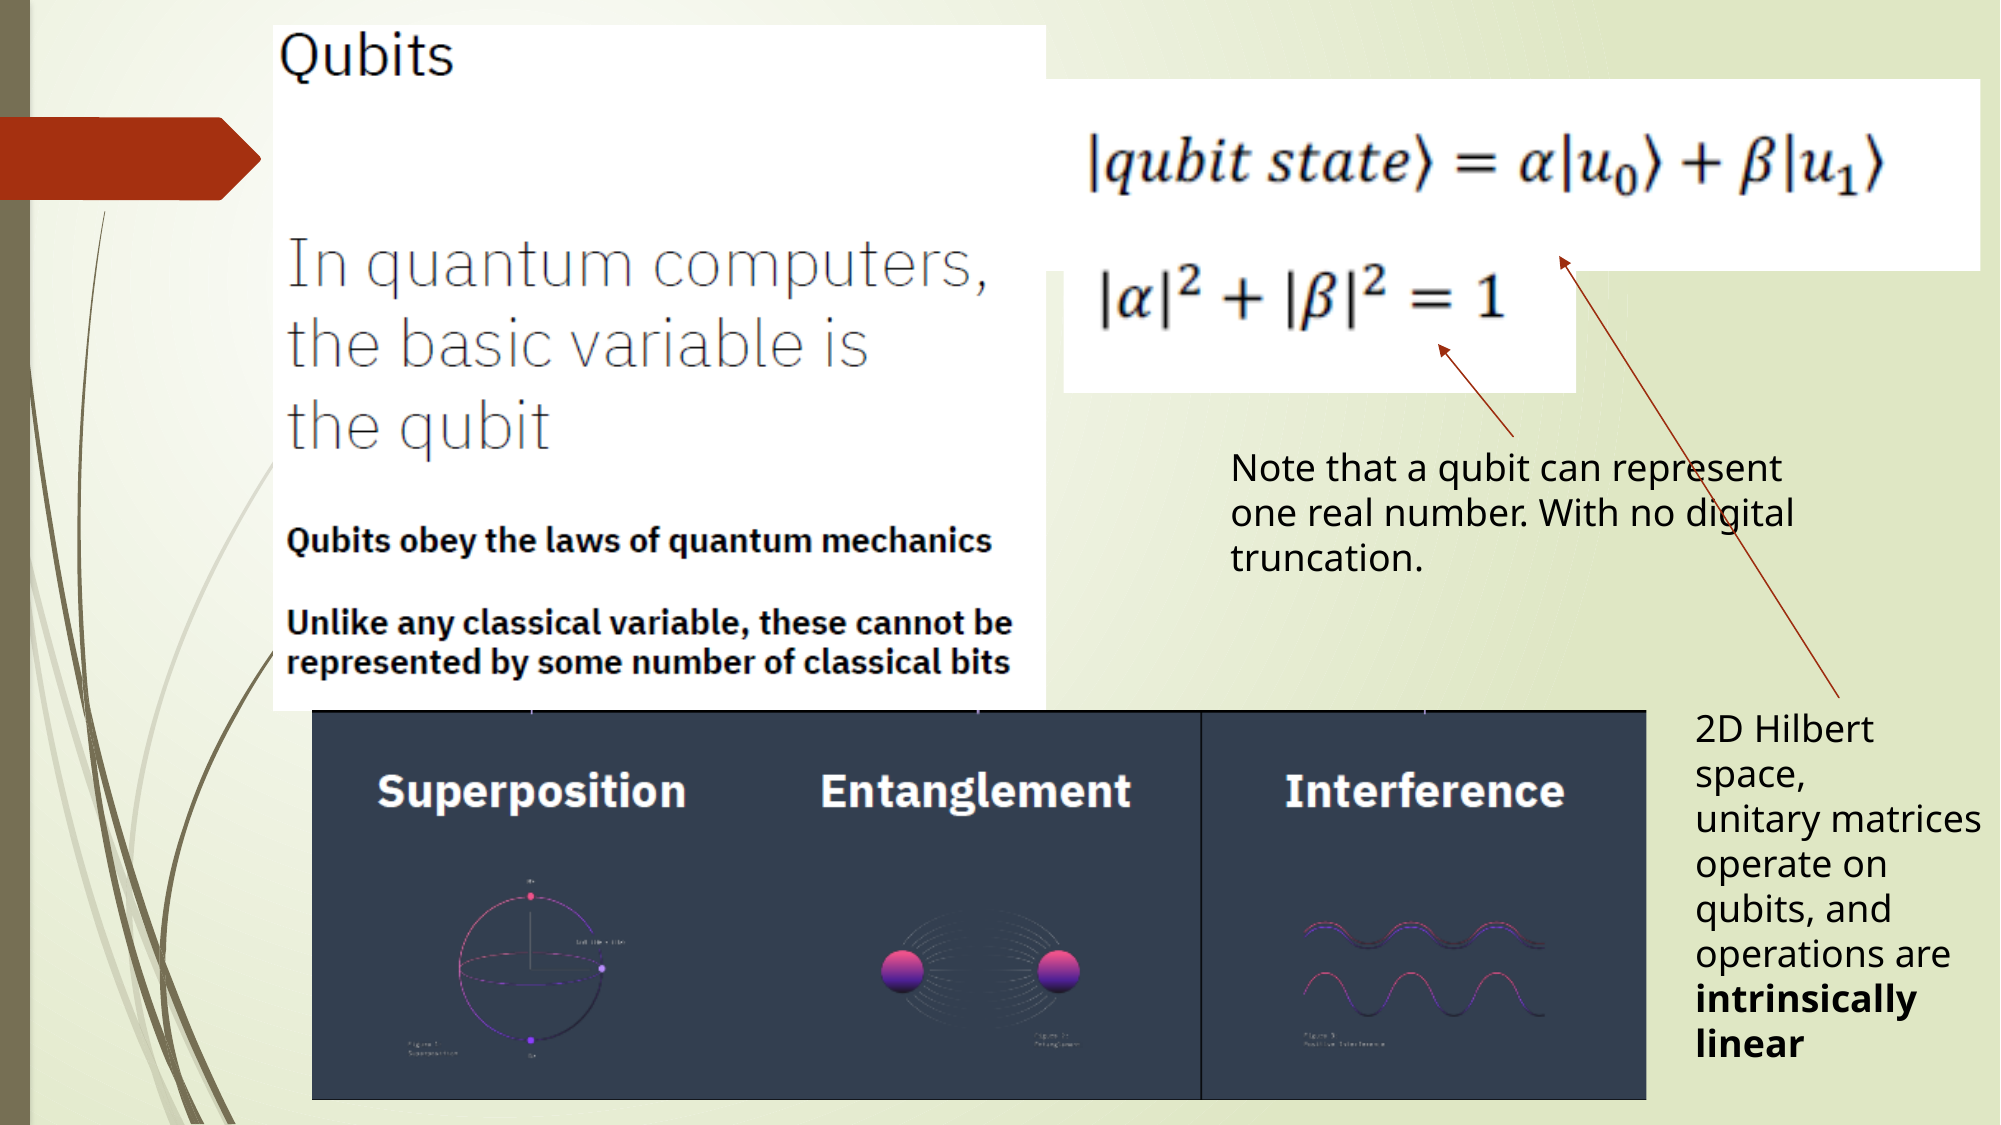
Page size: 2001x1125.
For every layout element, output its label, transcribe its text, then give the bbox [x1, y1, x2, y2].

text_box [1437, 343, 1514, 437]
picture [272, 25, 1981, 1100]
text_box Note that a qubit can represent one real number. With no digital truncation. [1215, 436, 1554, 587]
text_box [1558, 255, 1840, 698]
text_box 2D Hilbert space, unitary matrices operate on qubits, and operations are intrinsically linear [1680, 697, 1998, 1073]
